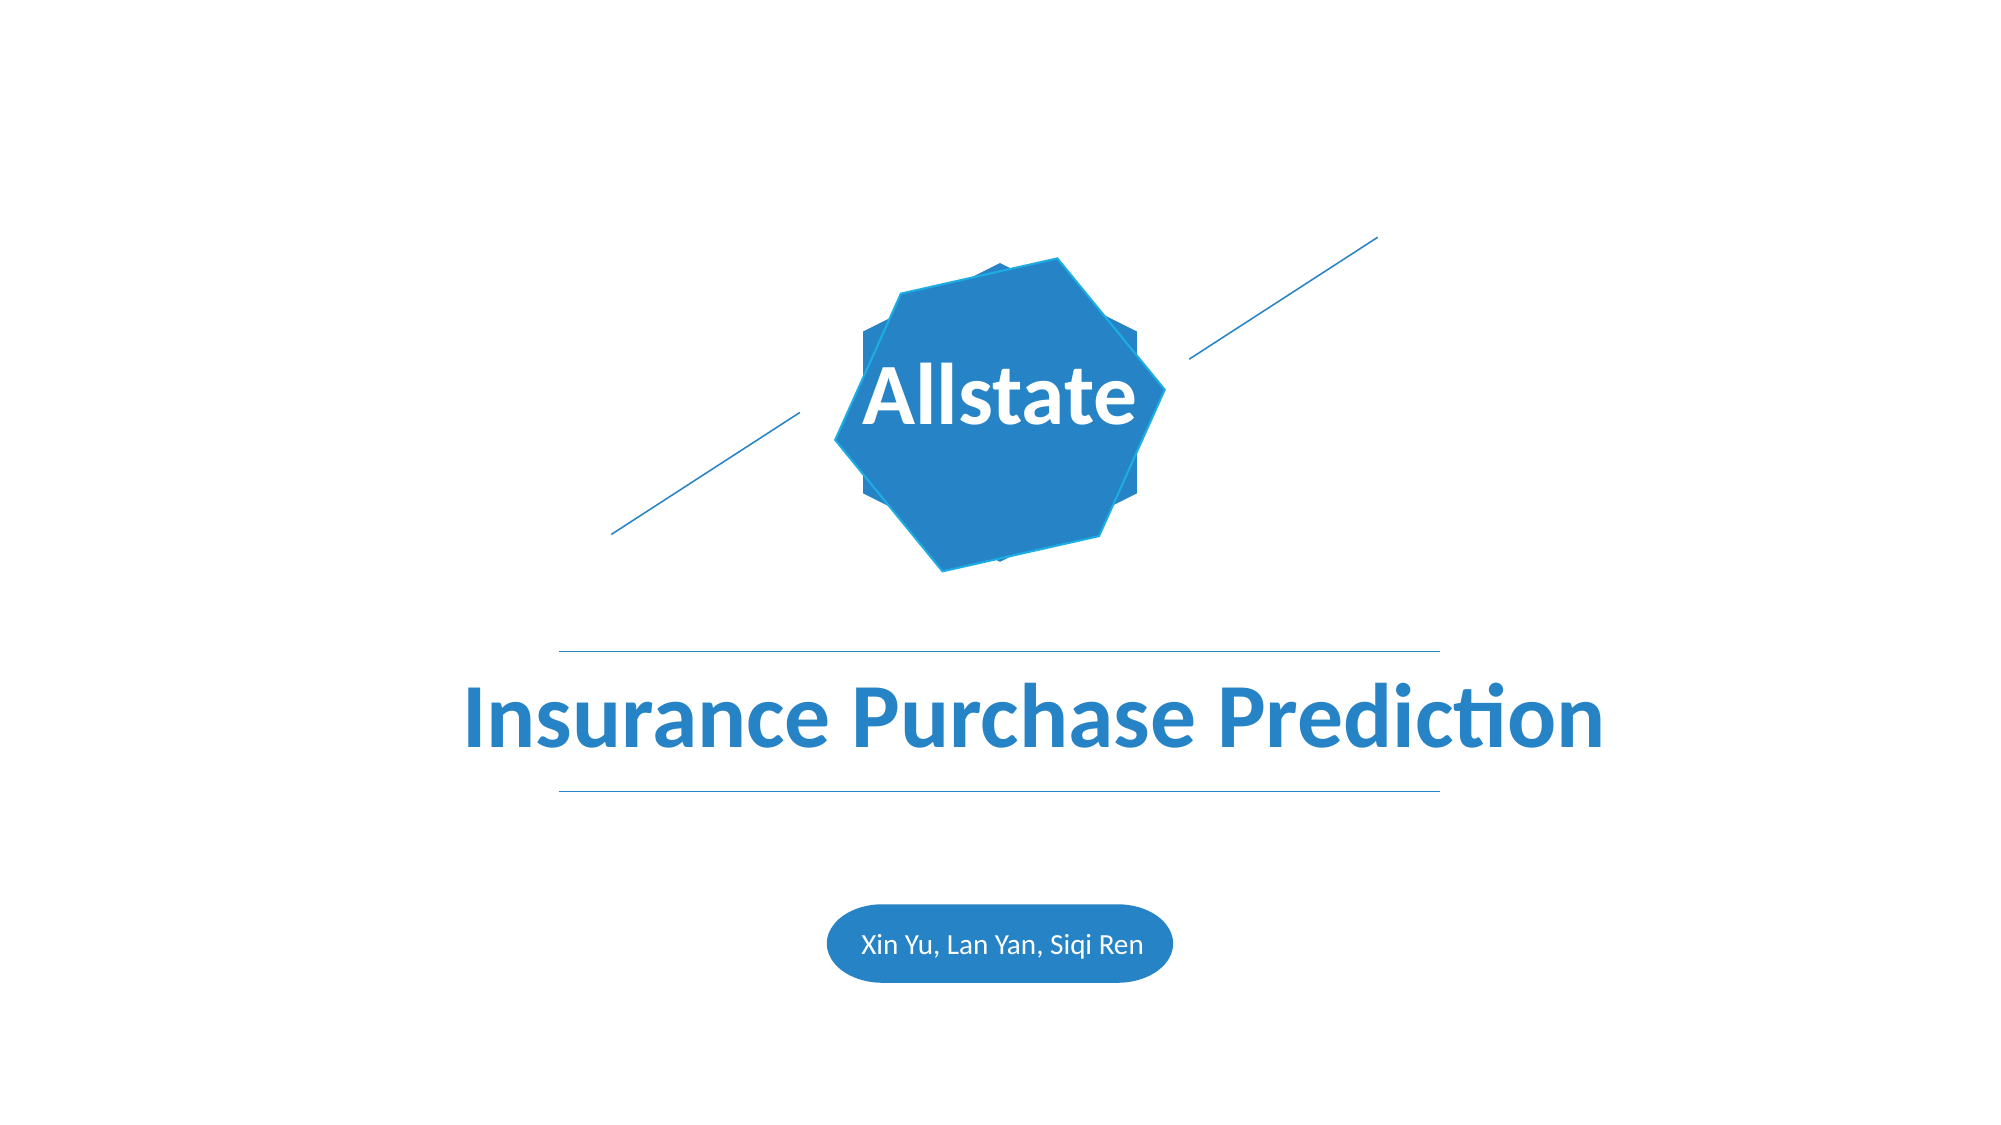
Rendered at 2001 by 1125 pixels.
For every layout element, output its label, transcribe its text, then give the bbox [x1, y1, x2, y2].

list Xin Yu, Lan Yan, Siqi Ren [846, 922, 1177, 965]
list Insurance Purchase Prediction [446, 660, 1649, 776]
list Allstate [799, 341, 1201, 484]
